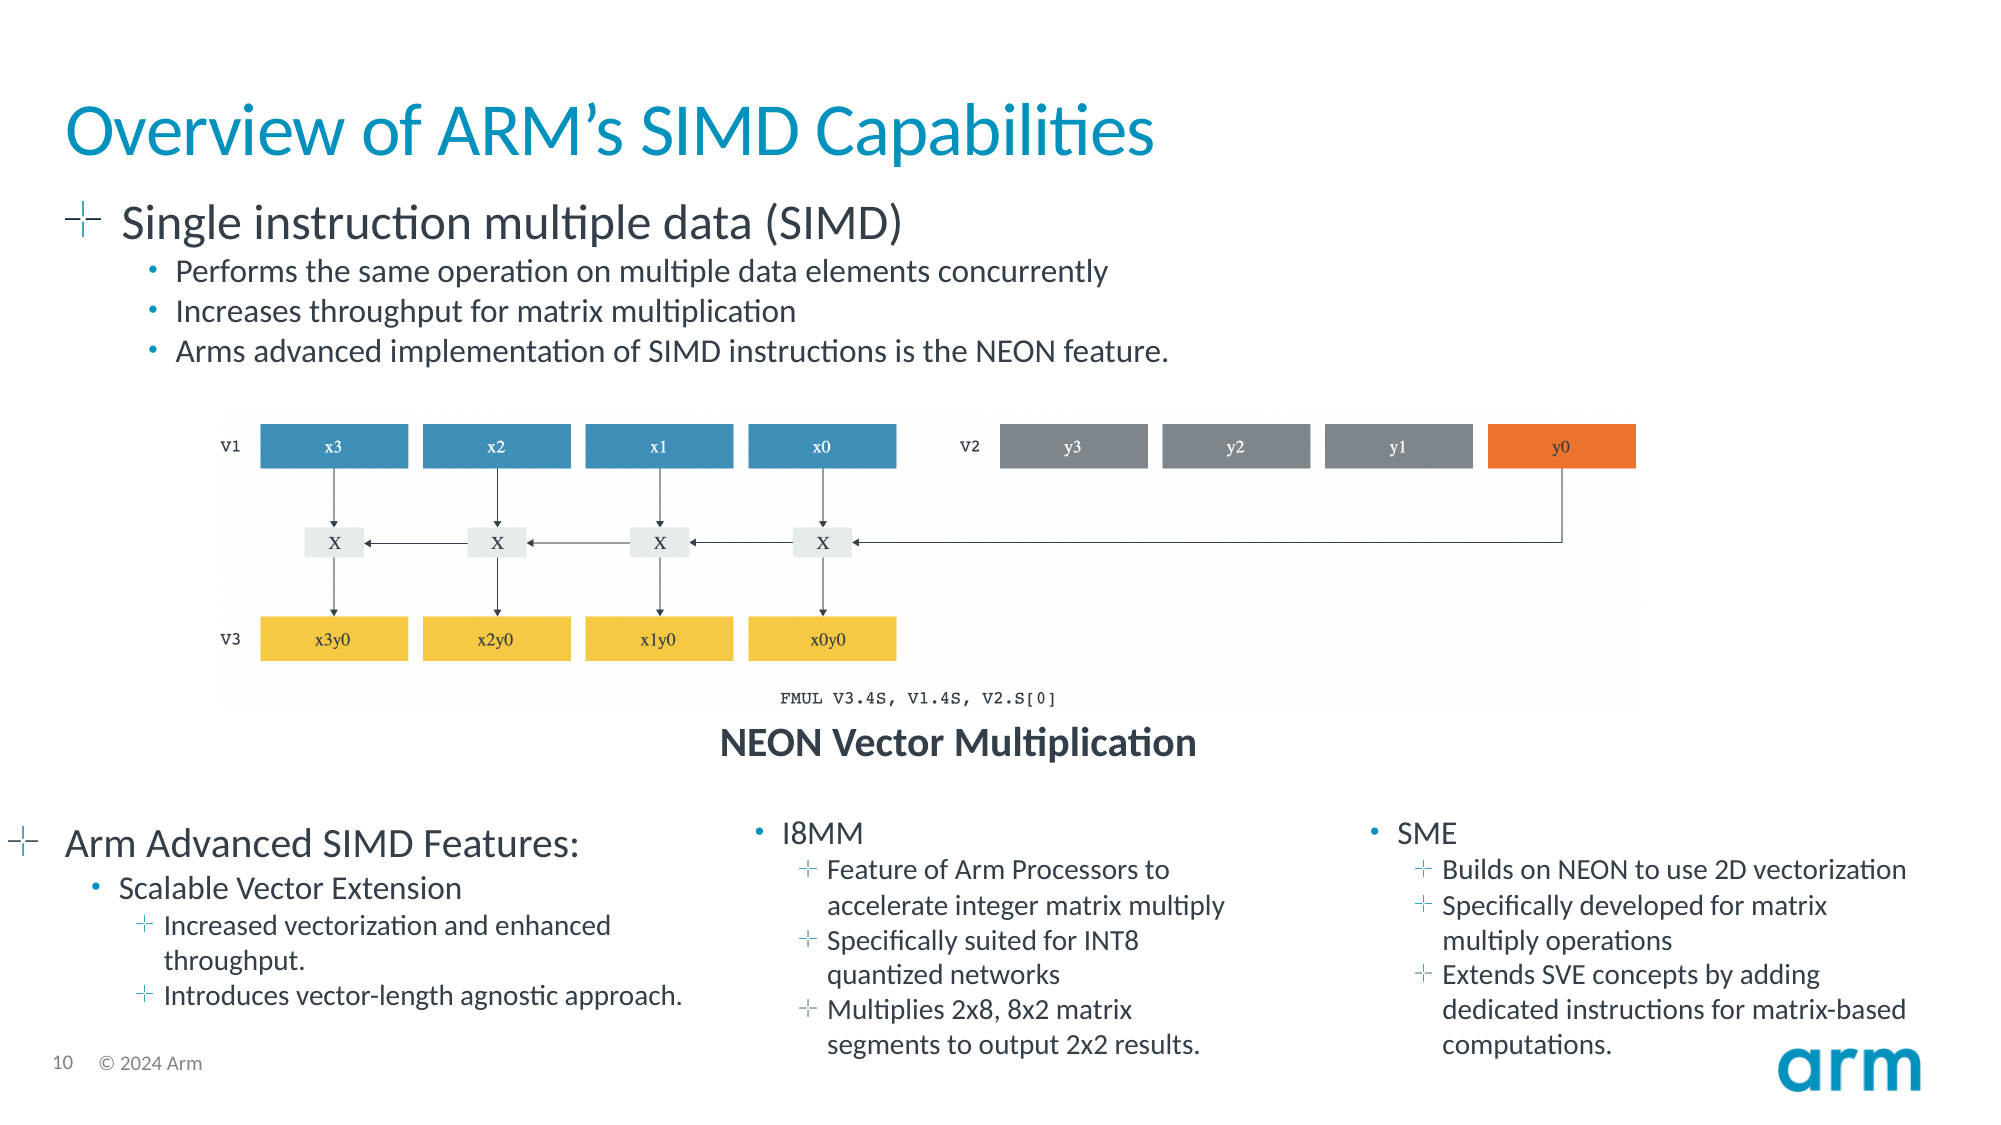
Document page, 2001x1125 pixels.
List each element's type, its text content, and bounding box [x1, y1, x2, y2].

picture [799, 930, 817, 947]
picture [1908, 1047, 1922, 1093]
picture [136, 985, 153, 1002]
text_box Arm Advanced SIMD Features: Scalable Vector Extension Increased vectorization and enhanced throughput. Introduces vector-length agnostic approach. [8, 816, 671, 1125]
picture [1415, 964, 1432, 982]
picture [8, 826, 38, 856]
picture [799, 999, 817, 1017]
picture [1415, 895, 1432, 912]
text_box SME Builds on NEON to use 2D vectorization Specifically developed for matrix multiply operations Extends SVE concepts by adding dedicated instructions for matrix-based computations. [1287, 810, 1908, 1125]
picture [1415, 860, 1432, 877]
text_box Single instruction multiple data (SIMD) Performs the same operation on multiple data elements concurrently Increases throughput for matrix multiplication Arms advanced implementation of SIMD instructions is the NEON feature. [65, 189, 1852, 1060]
text_box NEON Vector Multiplication [636, 714, 1732, 769]
text_box I8MM Feature of Arm Processors to accelerate integer matrix multiply Specifically suited for INT8 quantized networks Multiplies 2x8, 8x2 matrix segments to output 2x2 results. [671, 810, 1245, 1125]
picture [217, 410, 1643, 712]
picture [799, 860, 817, 877]
picture [65, 201, 101, 237]
picture [136, 915, 153, 932]
title Overview of ARM’s SIMD Capabilities [65, 78, 1908, 186]
